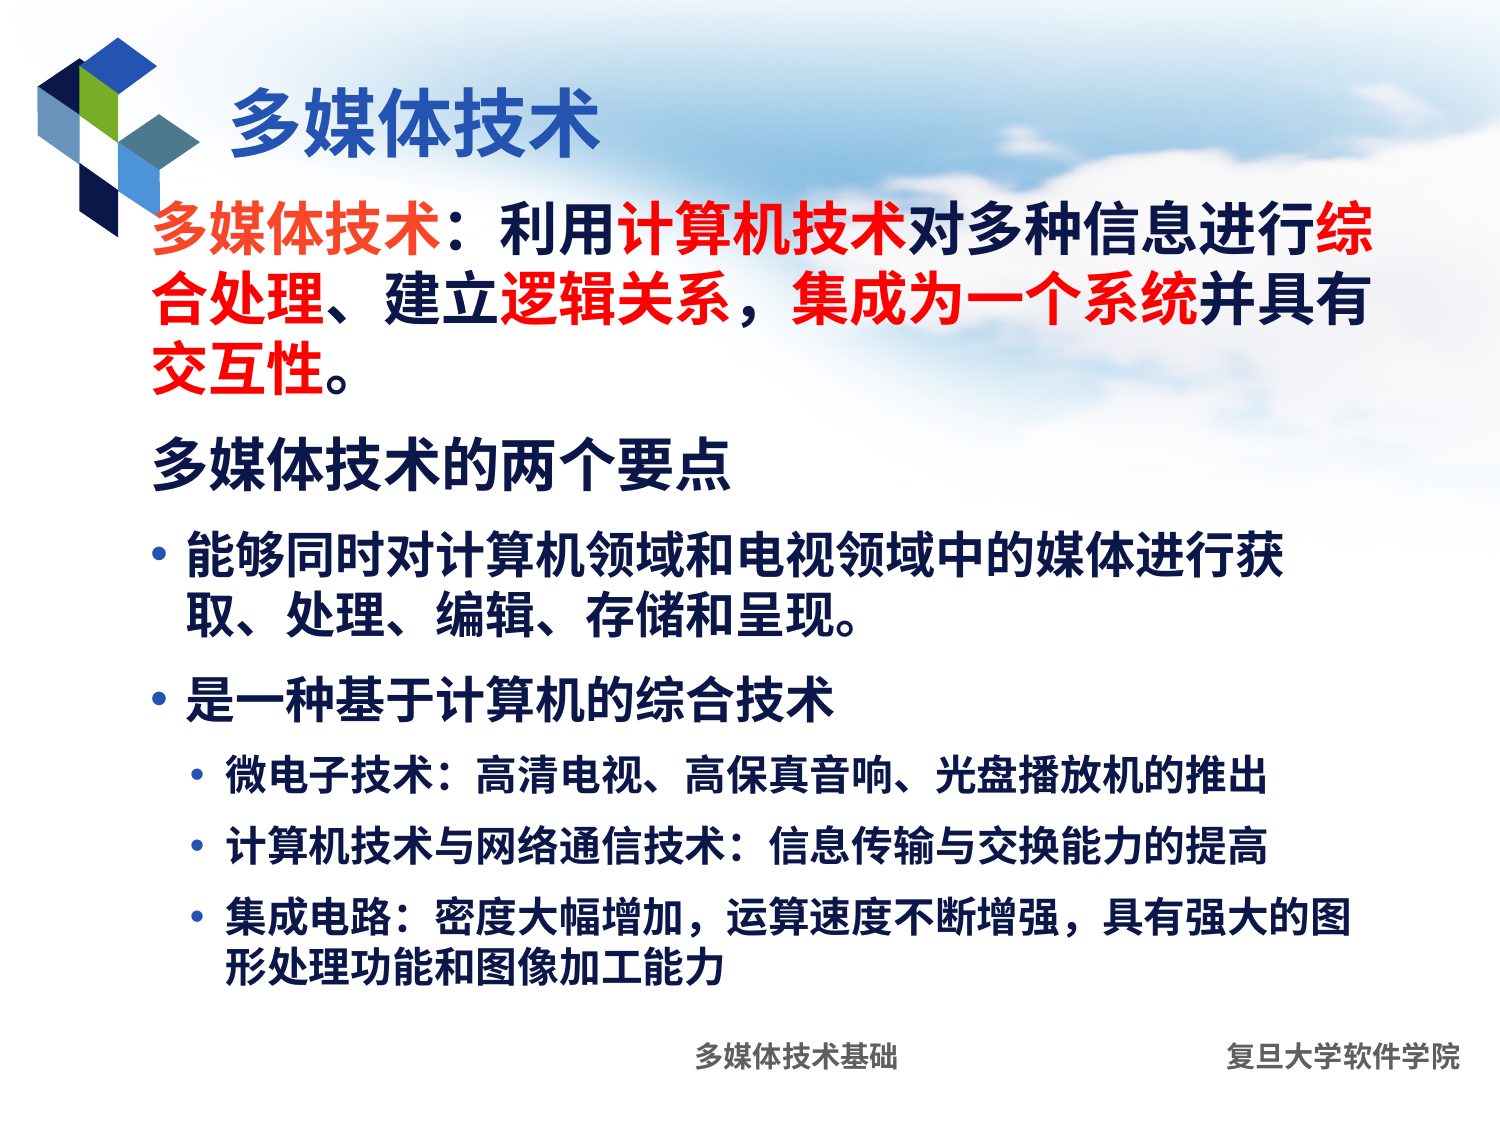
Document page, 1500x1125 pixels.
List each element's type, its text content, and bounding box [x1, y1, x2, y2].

picture [0, 0, 1500, 588]
title 多媒体技术 [212, 74, 1376, 168]
text_box 多媒体技术的两个要点 能够同时对计算机领域和电视领域中的媒体进行获取、处理、编辑、存储和呈现。 是一种基于计算机的综合技术 微电子技术：高清电视、高保真音响、光盘播放机的推出 计算机技术与网络通信技术：信息传输与交换能力的提高 集成电路：密度大幅增加，运算速度不断增强，具有强大的图形处理功能和图像加工能力 [135, 420, 1399, 998]
text_box 多媒体技术：利用计算机技术对多种信息进行综合处理、建立逻辑关系，集成为一个系统并具有交互性。 [135, 184, 1399, 410]
slide_number 多媒体技术基础 [563, 1031, 915, 1088]
